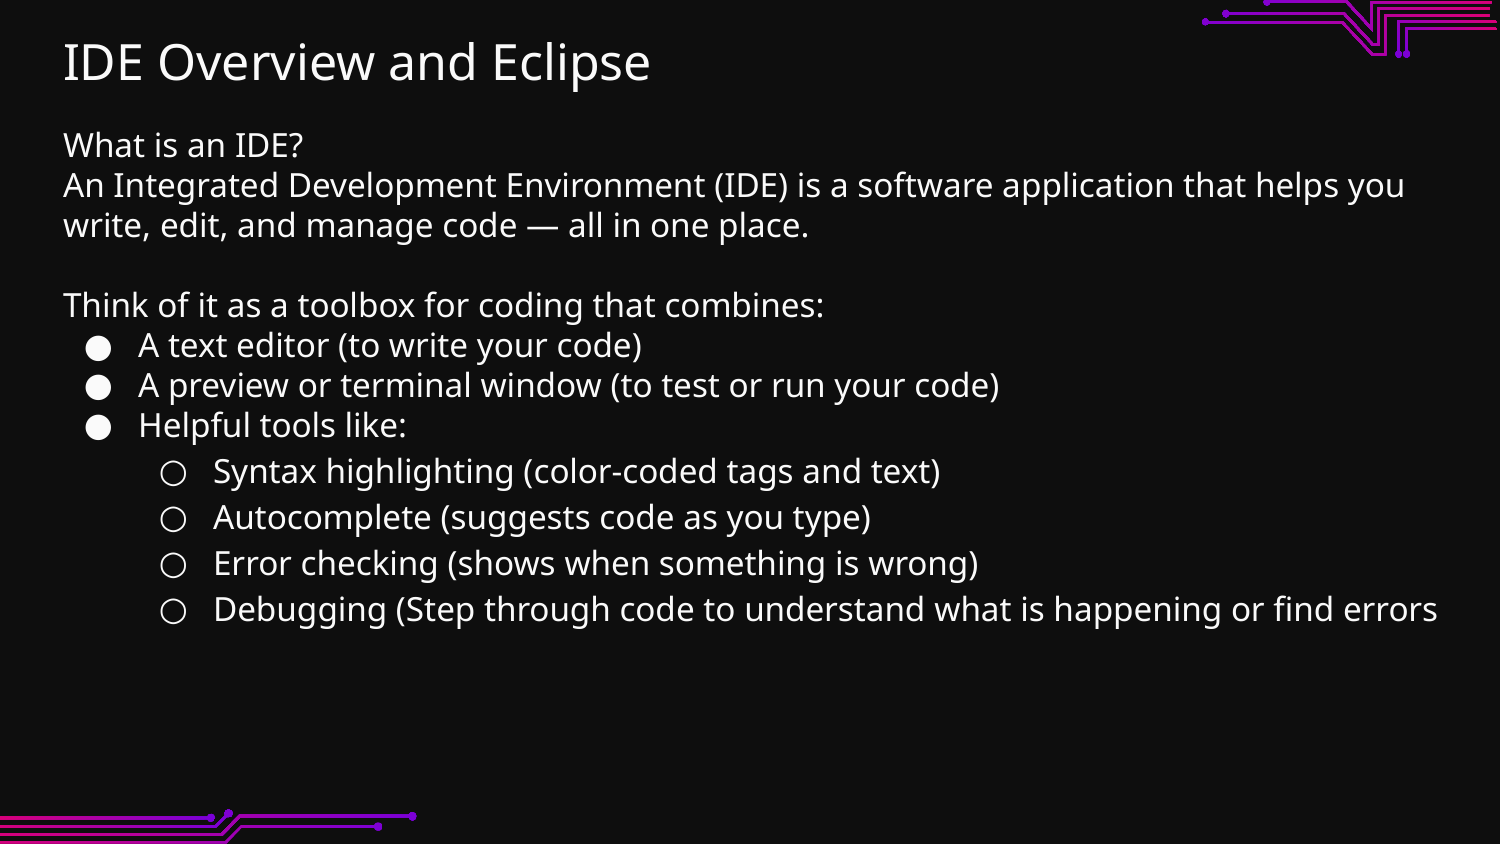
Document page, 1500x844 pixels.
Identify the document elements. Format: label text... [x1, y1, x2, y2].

list What is an IDE? An Integrated Development Environment (IDE) is a software application that helps you write, edit, and manage code — all in one place. Think of it as a toolbox for coding that combines: A text editor (to write your code) A preview or terminal window (to test or run your code) Helpful tools like: Syntax highlighting (color-coded tags and text) Autocomplete (suggests code as you type) Error checking (shows when something is wrong) Debugging (Step through code to understand what is happening or find errors [48, 109, 1500, 790]
title IDE Overview and Eclipse [48, 15, 1312, 109]
